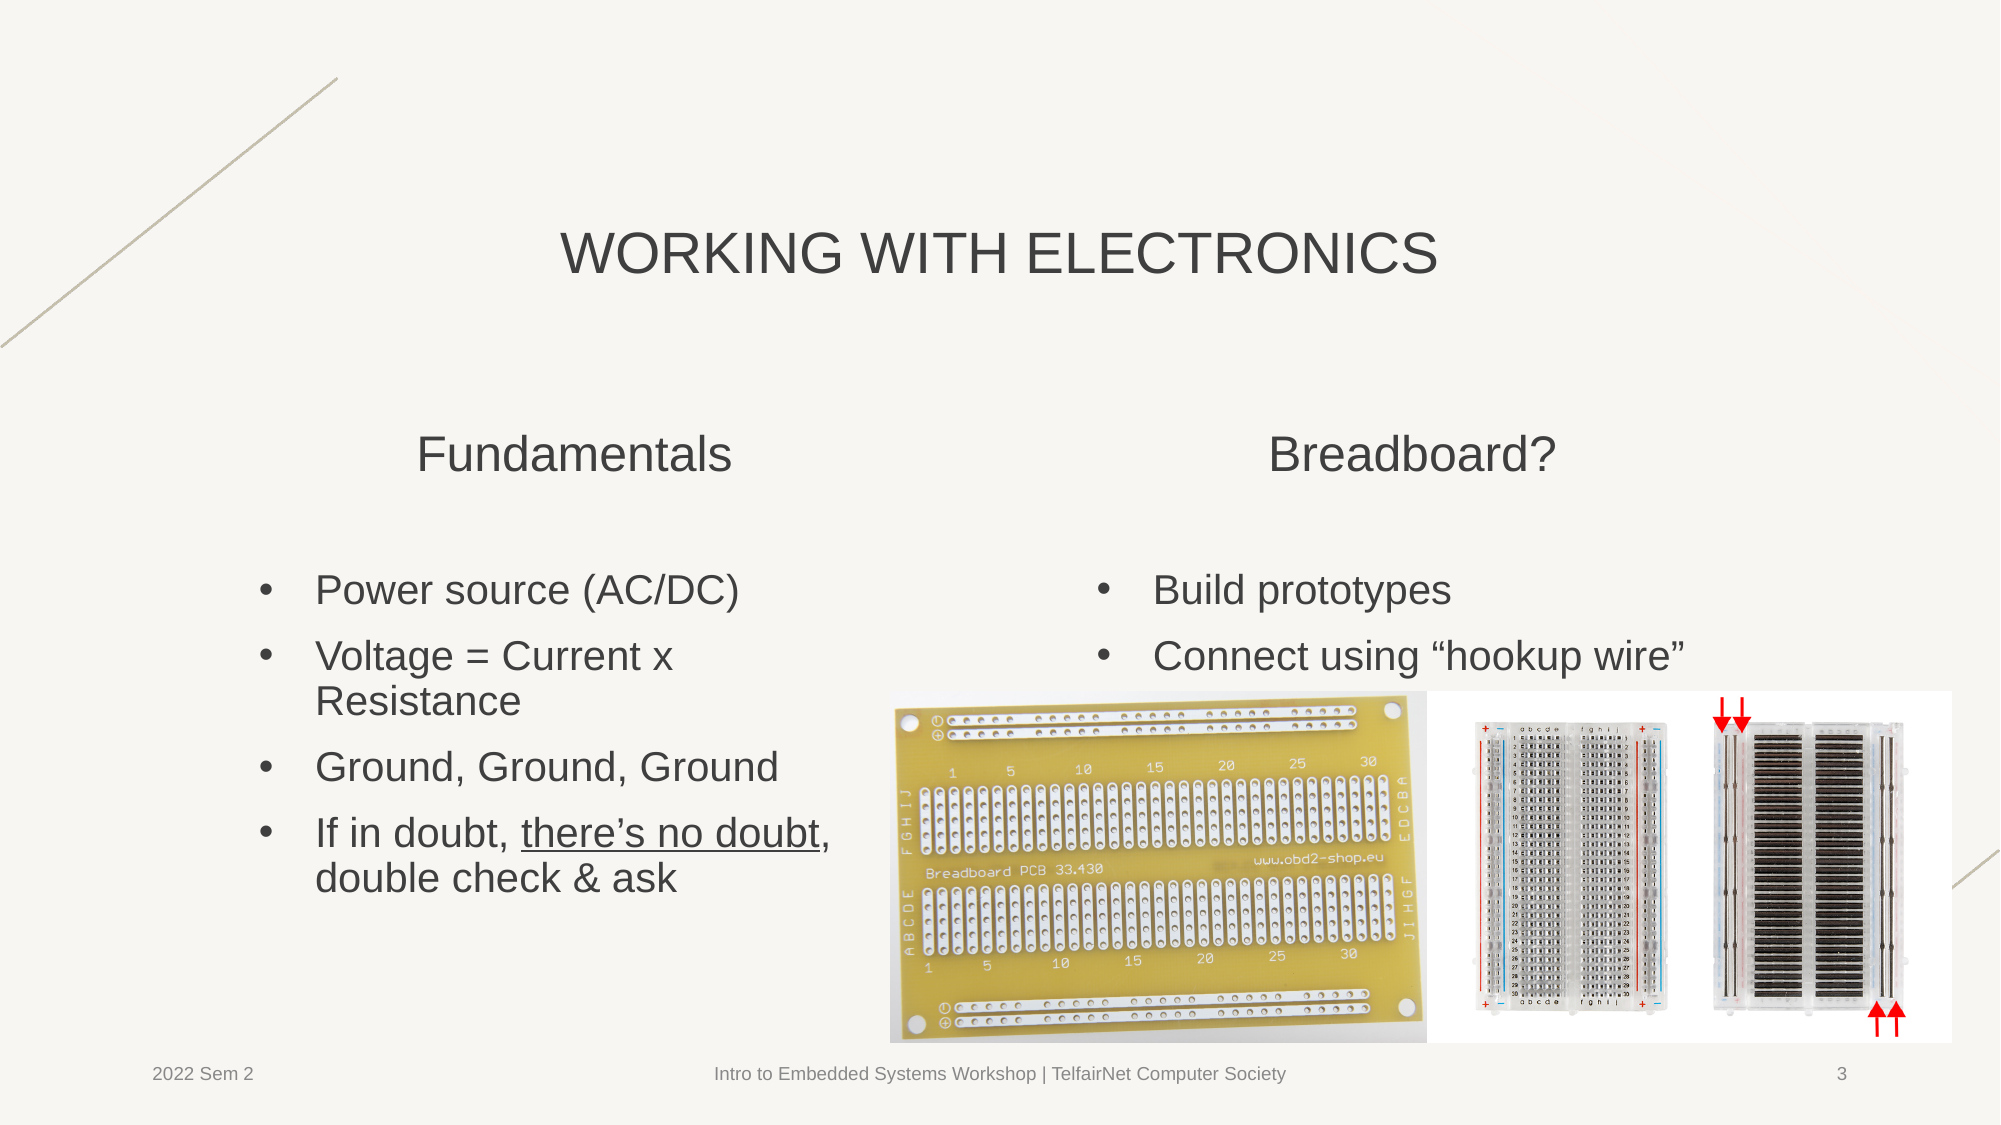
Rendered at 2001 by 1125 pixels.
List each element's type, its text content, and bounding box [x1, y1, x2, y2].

slide_number 3 [1412, 1051, 1863, 1103]
text_box Breadboard? Build prototypes Connect using “hookup wire” [1081, 420, 1744, 690]
picture [890, 691, 2000, 1043]
picture [0, 77, 338, 348]
slide_number 2022 Sem 2 [137, 1042, 588, 1103]
title WORKING WITH ELECTRONICS [309, 146, 1691, 364]
list Fundamentals Power source (AC/DC) Voltage = Current x Resistance Ground, Ground, Ground If in doubt, there’s no doubt, double check & ask [243, 420, 906, 979]
footer Intro to Embedded Systems Workshop | TelfairNet Computer Society [662, 1042, 1338, 1103]
